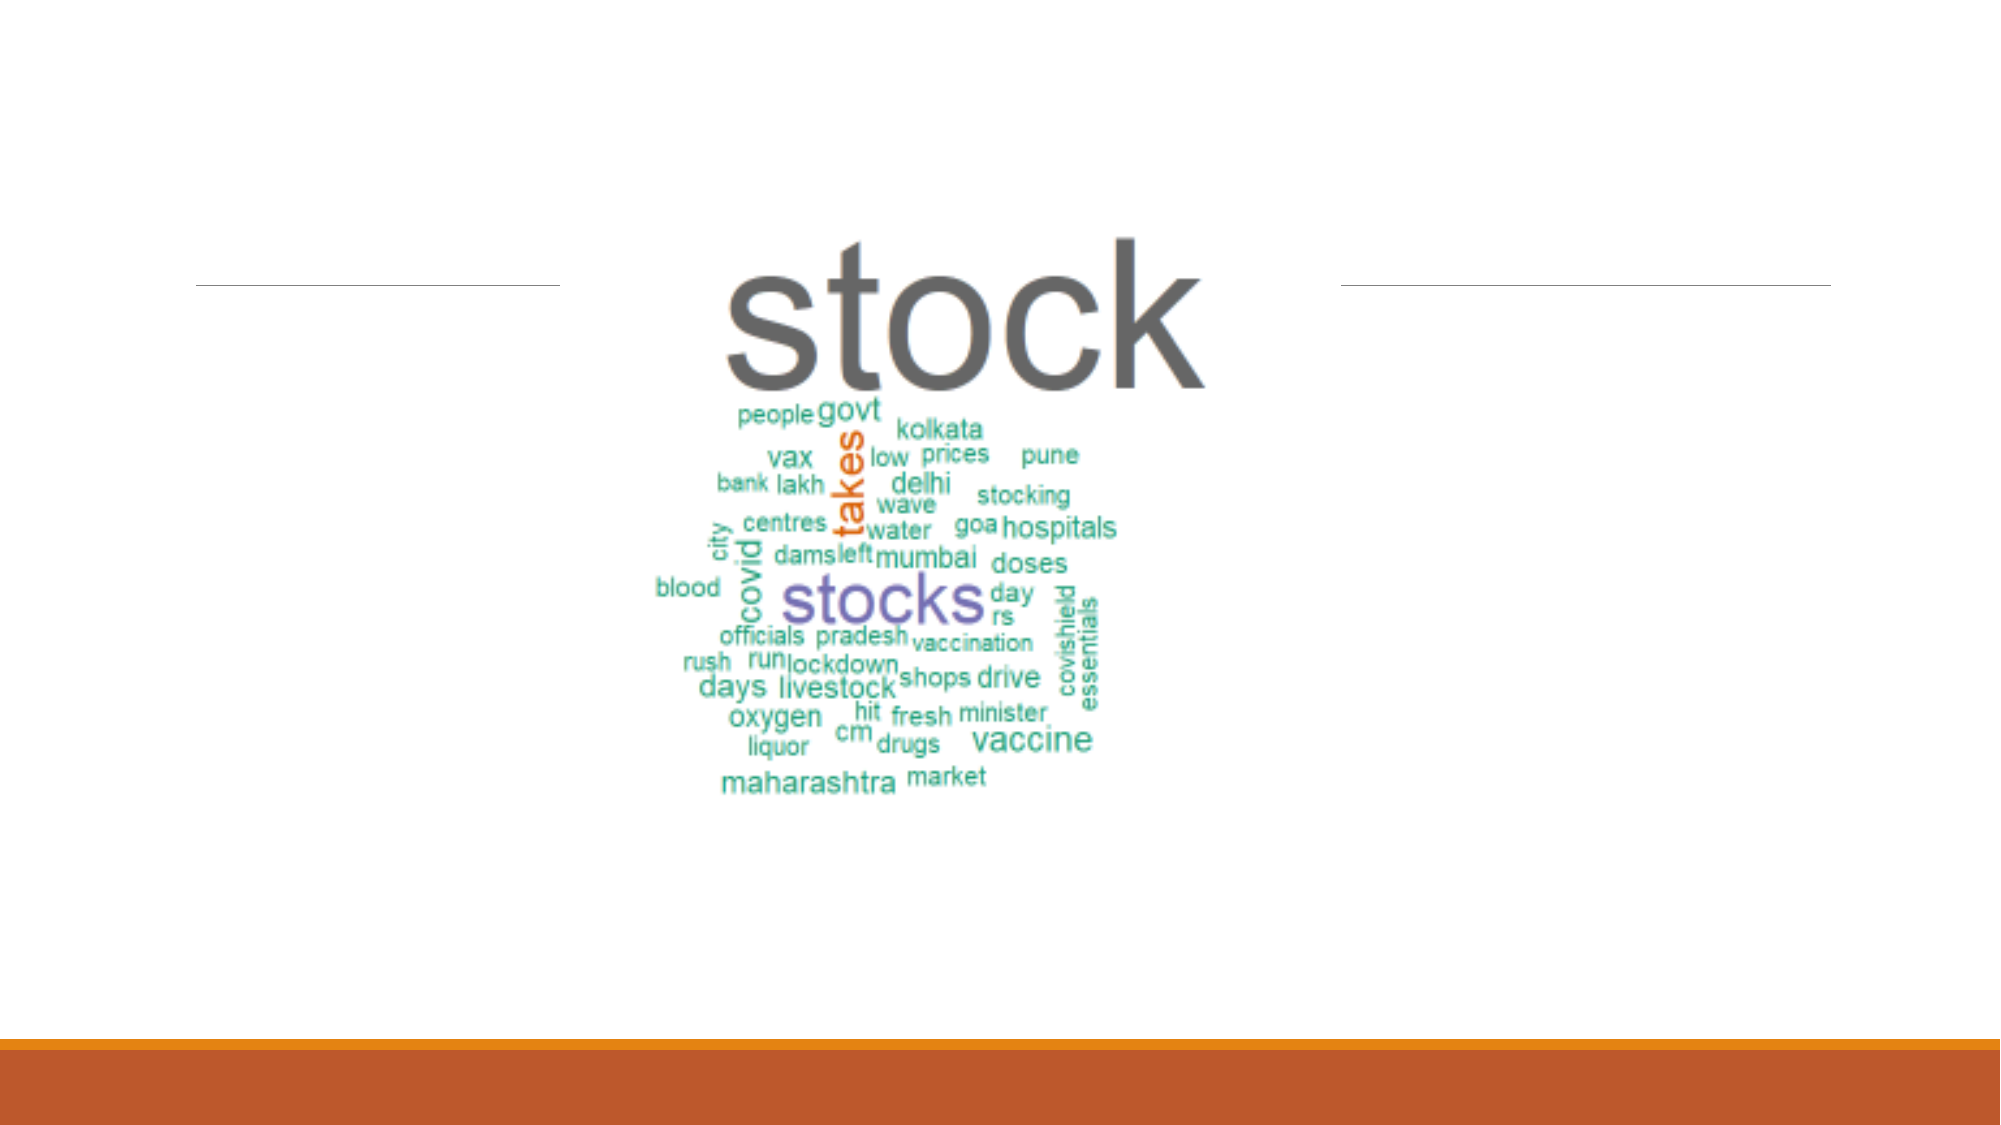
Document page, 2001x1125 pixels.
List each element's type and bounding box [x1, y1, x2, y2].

list [559, 164, 1341, 902]
